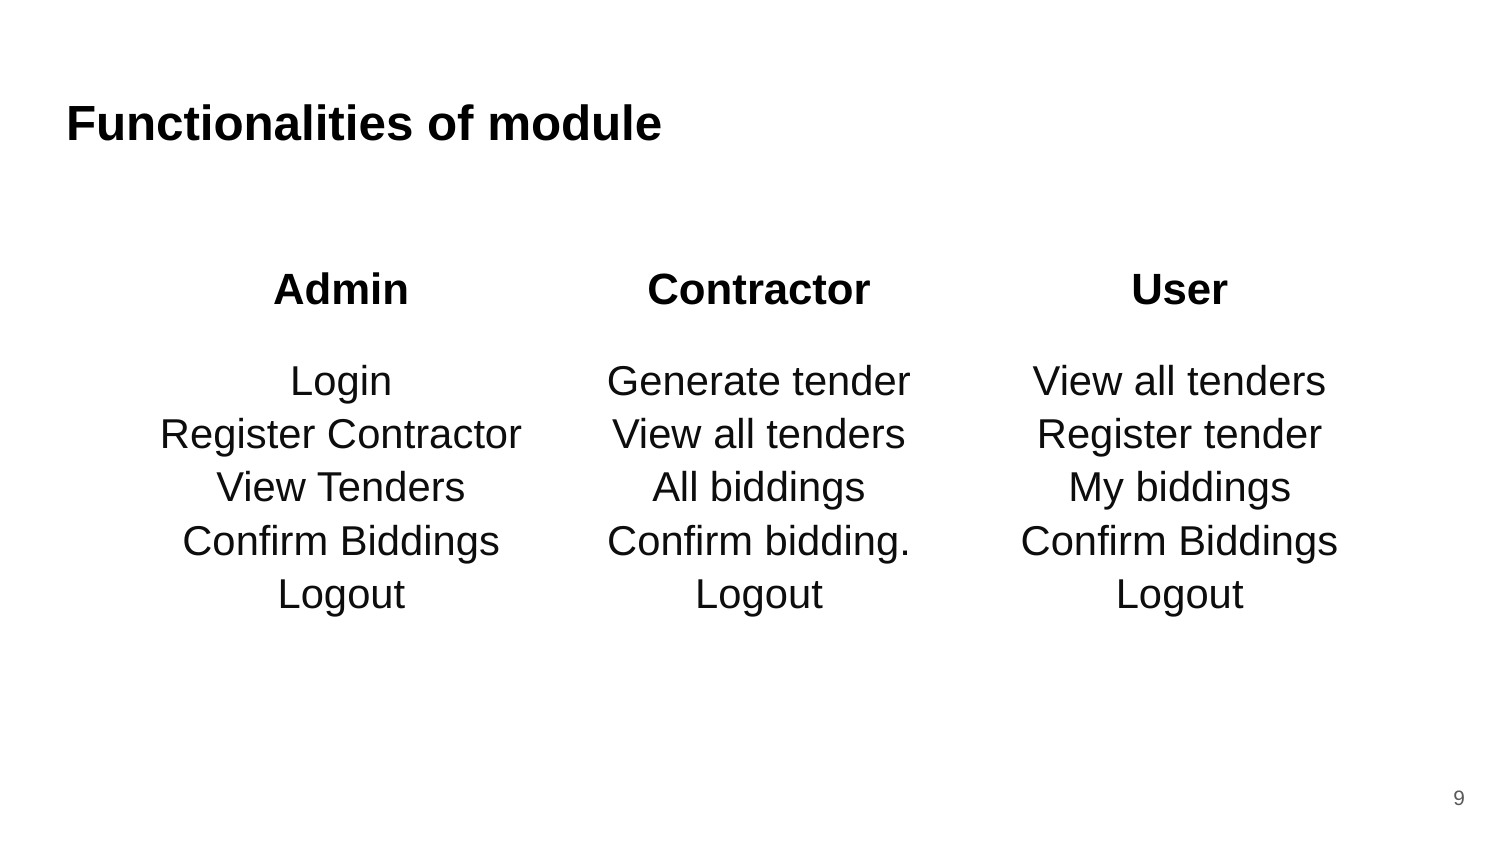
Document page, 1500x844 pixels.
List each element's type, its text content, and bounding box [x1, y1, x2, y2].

table_cell View all tenders Register tender My biddings Confirm Biddings Logout [970, 335, 1390, 720]
table_header Admin [134, 242, 548, 335]
table_header User [970, 242, 1390, 335]
table_cell Generate tender View all tenders All biddings Confirm bidding. Logout [548, 335, 970, 720]
slide_number 9 [1389, 764, 1480, 830]
title Functionalities of module [51, 72, 1449, 167]
table_cell Login Register Contractor View Tenders Confirm Biddings Logout [134, 335, 548, 720]
table_header Contractor [548, 242, 970, 335]
